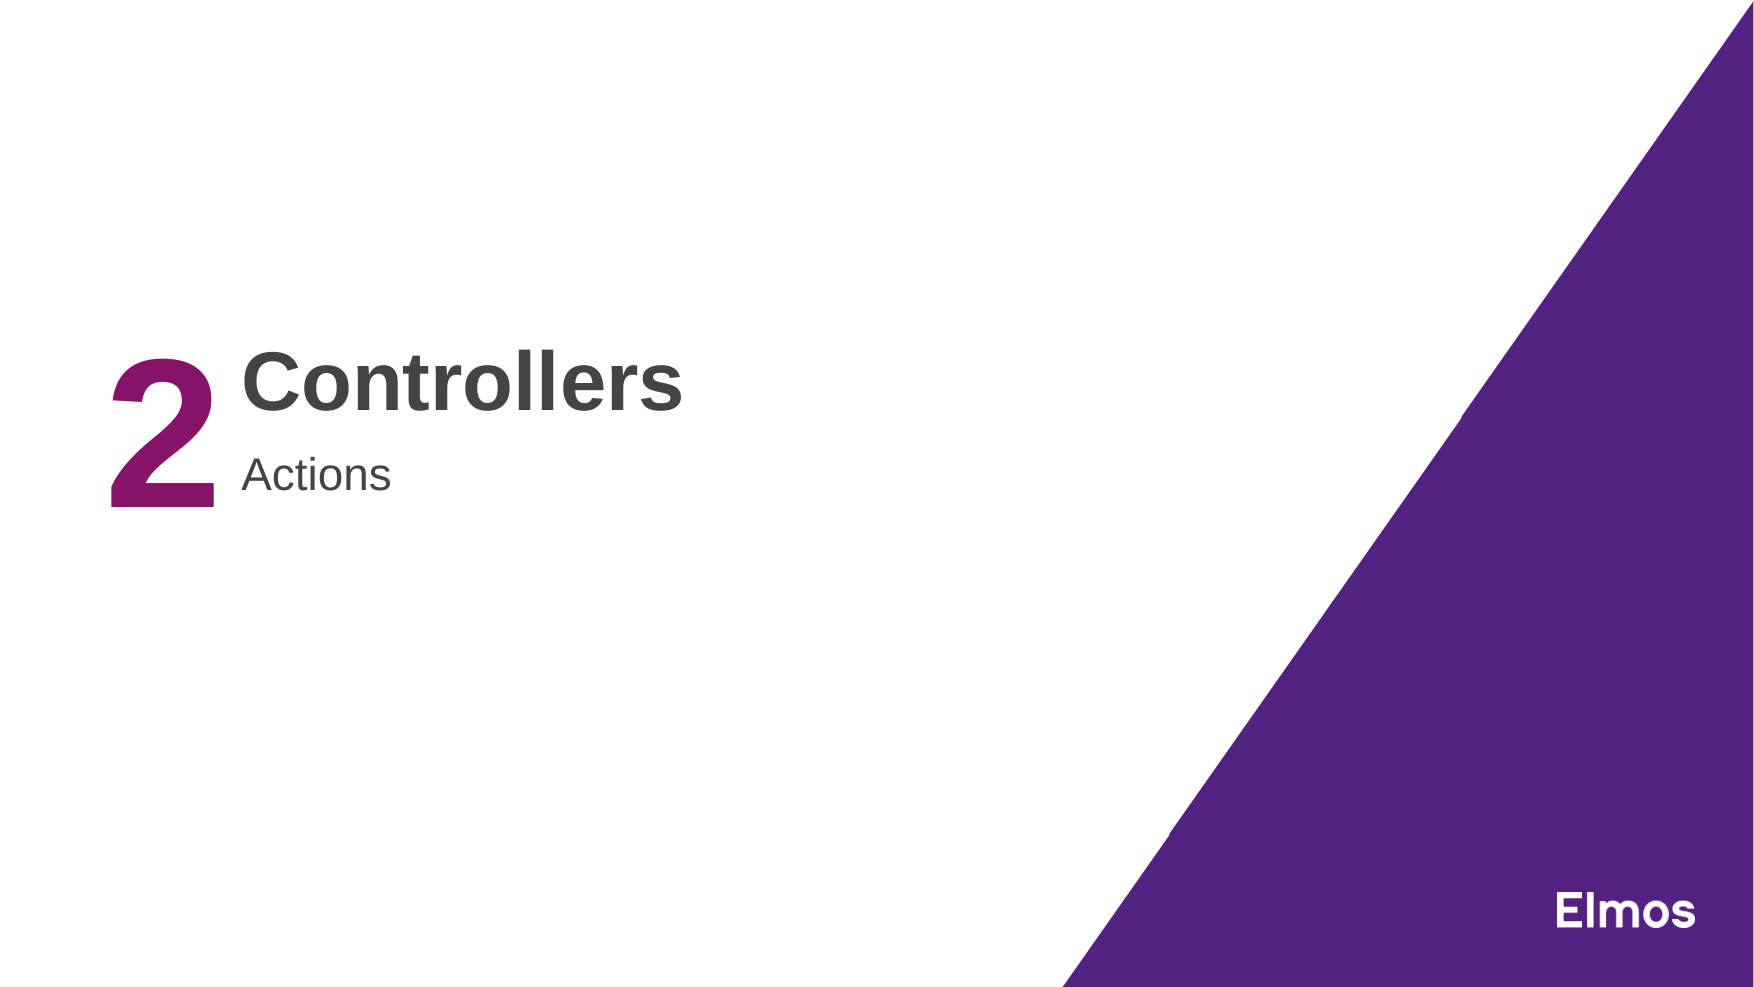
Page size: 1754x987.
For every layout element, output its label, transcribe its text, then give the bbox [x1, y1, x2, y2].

subtitle Actions [241, 445, 1242, 611]
title Controllers [241, 334, 1242, 445]
list 2 [84, 340, 223, 550]
picture [0, 0, 1754, 987]
